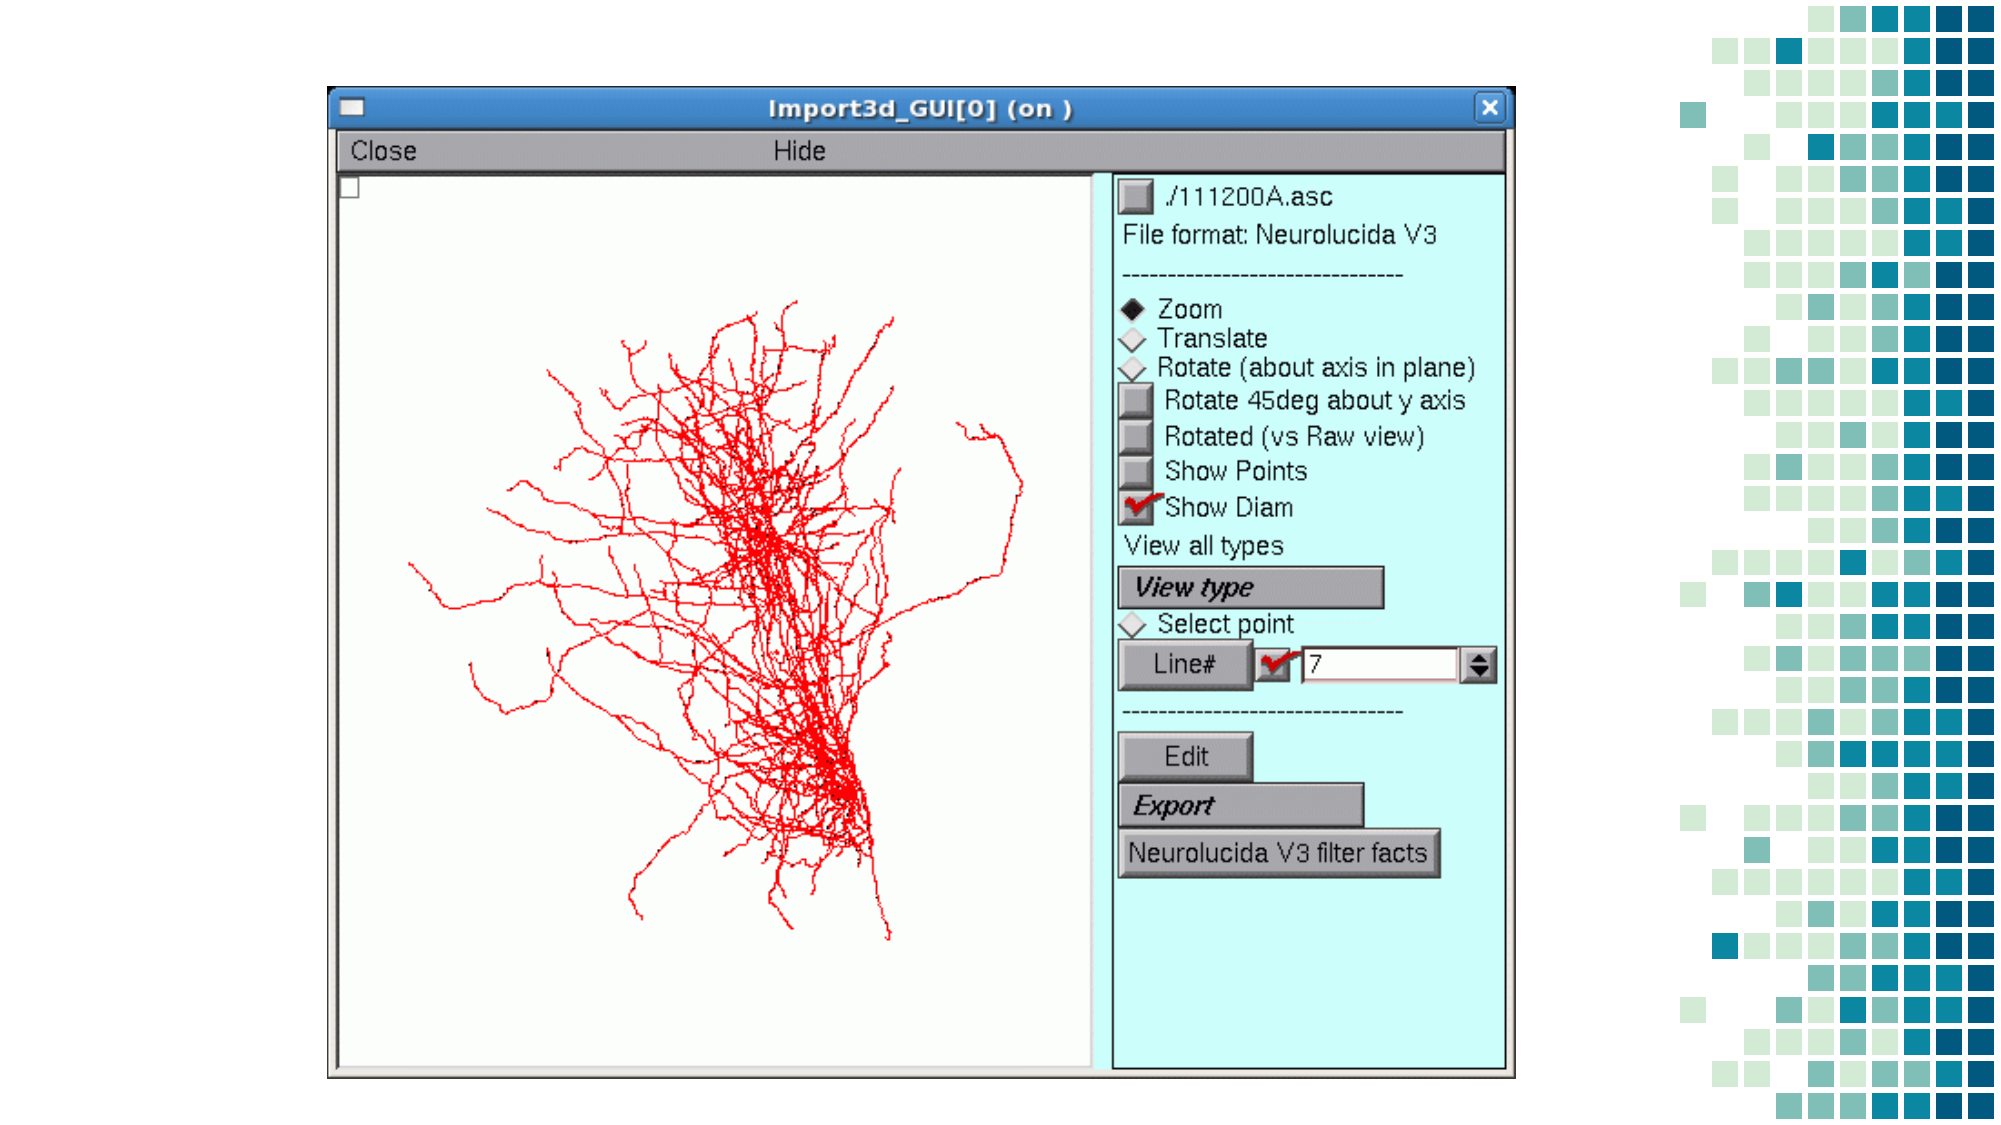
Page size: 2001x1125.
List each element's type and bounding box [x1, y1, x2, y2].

picture [327, 86, 1517, 1080]
